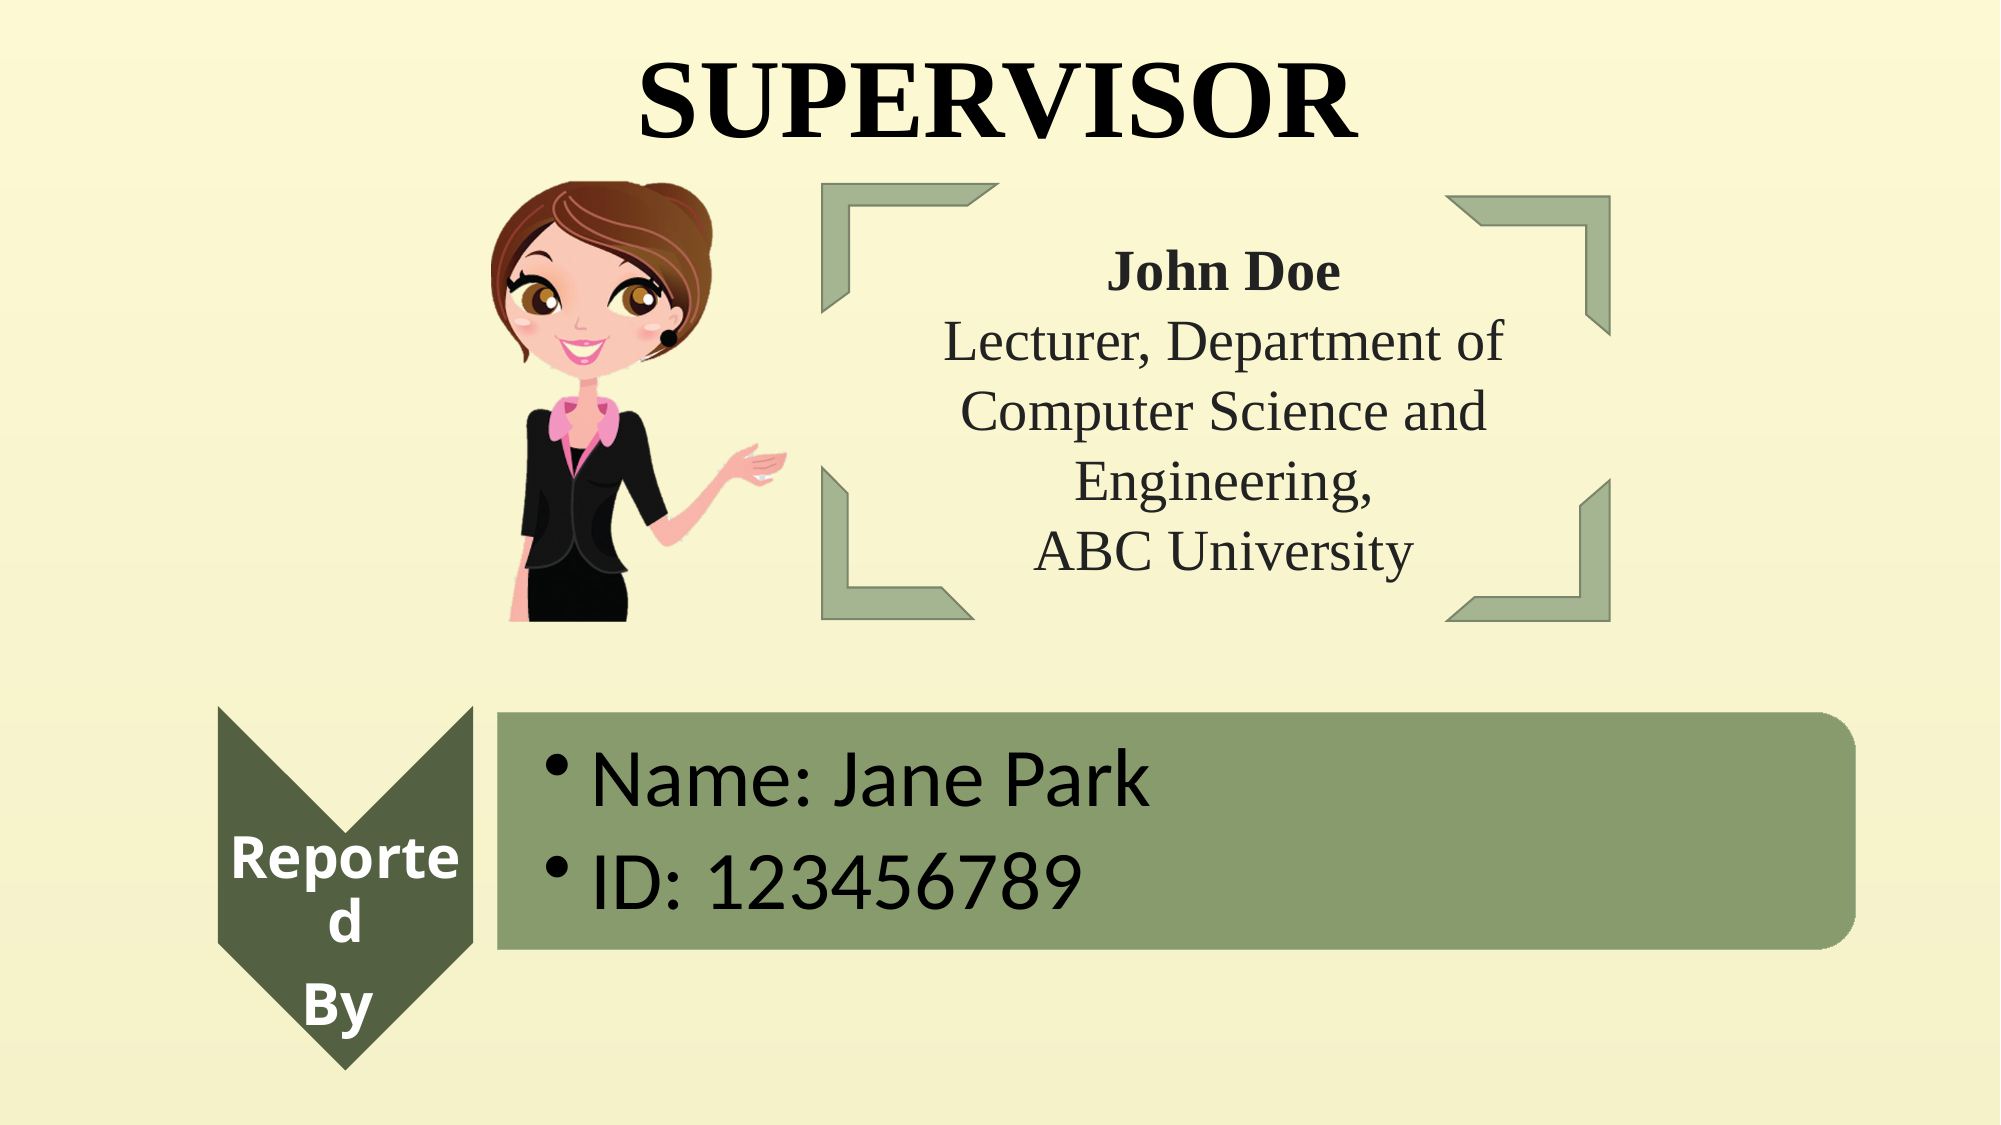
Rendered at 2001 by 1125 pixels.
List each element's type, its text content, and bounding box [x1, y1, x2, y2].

text_box [1444, 478, 1611, 622]
text_box SUPERVISOR [127, 33, 1867, 170]
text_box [206, 705, 1867, 1071]
text_box [1444, 195, 1611, 337]
picture [491, 178, 787, 622]
text_box John Doe Lecturer, Department of Computer Science and Engineering, ABC University [874, 225, 1575, 590]
text_box [821, 182, 1001, 314]
text_box [821, 465, 976, 621]
